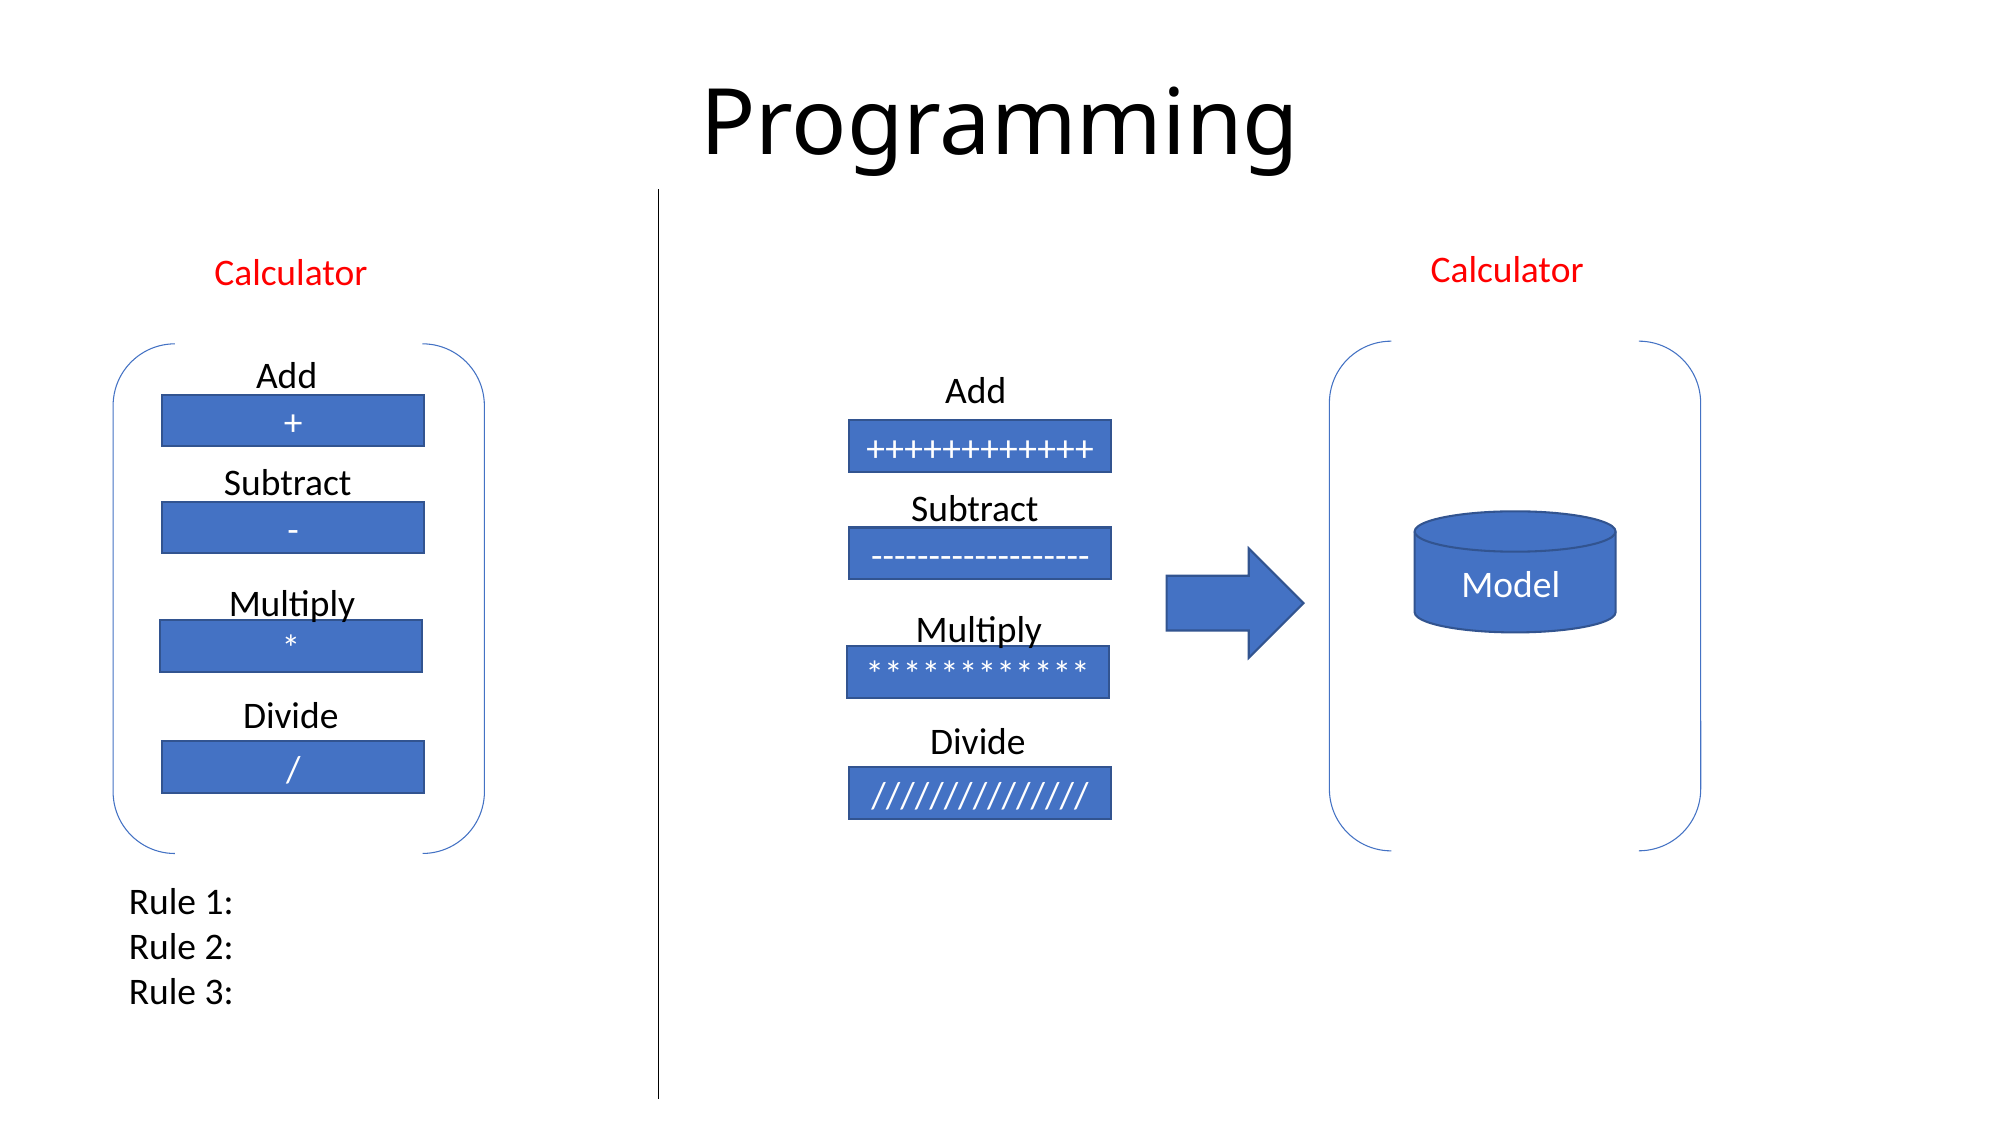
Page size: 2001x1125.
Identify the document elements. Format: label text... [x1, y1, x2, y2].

text_box Multiply [900, 597, 1058, 657]
text_box + [161, 394, 425, 447]
text_box [1165, 545, 1305, 661]
text_box Model [1413, 510, 1617, 634]
text_box Add [241, 343, 341, 404]
text_box * [159, 619, 423, 673]
text_box Divide [228, 684, 354, 744]
text_box [1328, 340, 1702, 852]
text_box ++++++++++++ [848, 419, 1112, 473]
text_box Multiply [213, 571, 371, 632]
text_box Subtract [209, 450, 375, 511]
text_box Calculator [1415, 237, 1599, 298]
text_box /////////////// [848, 766, 1112, 820]
text_box / [161, 740, 425, 794]
text_box Divide [915, 709, 1041, 770]
text_box Calculator [199, 240, 383, 300]
text_box Subtract [896, 476, 1062, 536]
text_box Add [930, 358, 1030, 419]
text_box - [161, 501, 425, 554]
text_box [112, 343, 485, 855]
text_box ------------------- [848, 526, 1112, 580]
title Programming [137, 59, 1863, 190]
text_box ************ [846, 645, 1110, 699]
text_box Rule 1: Rule 2: Rule 3: [114, 869, 258, 1020]
